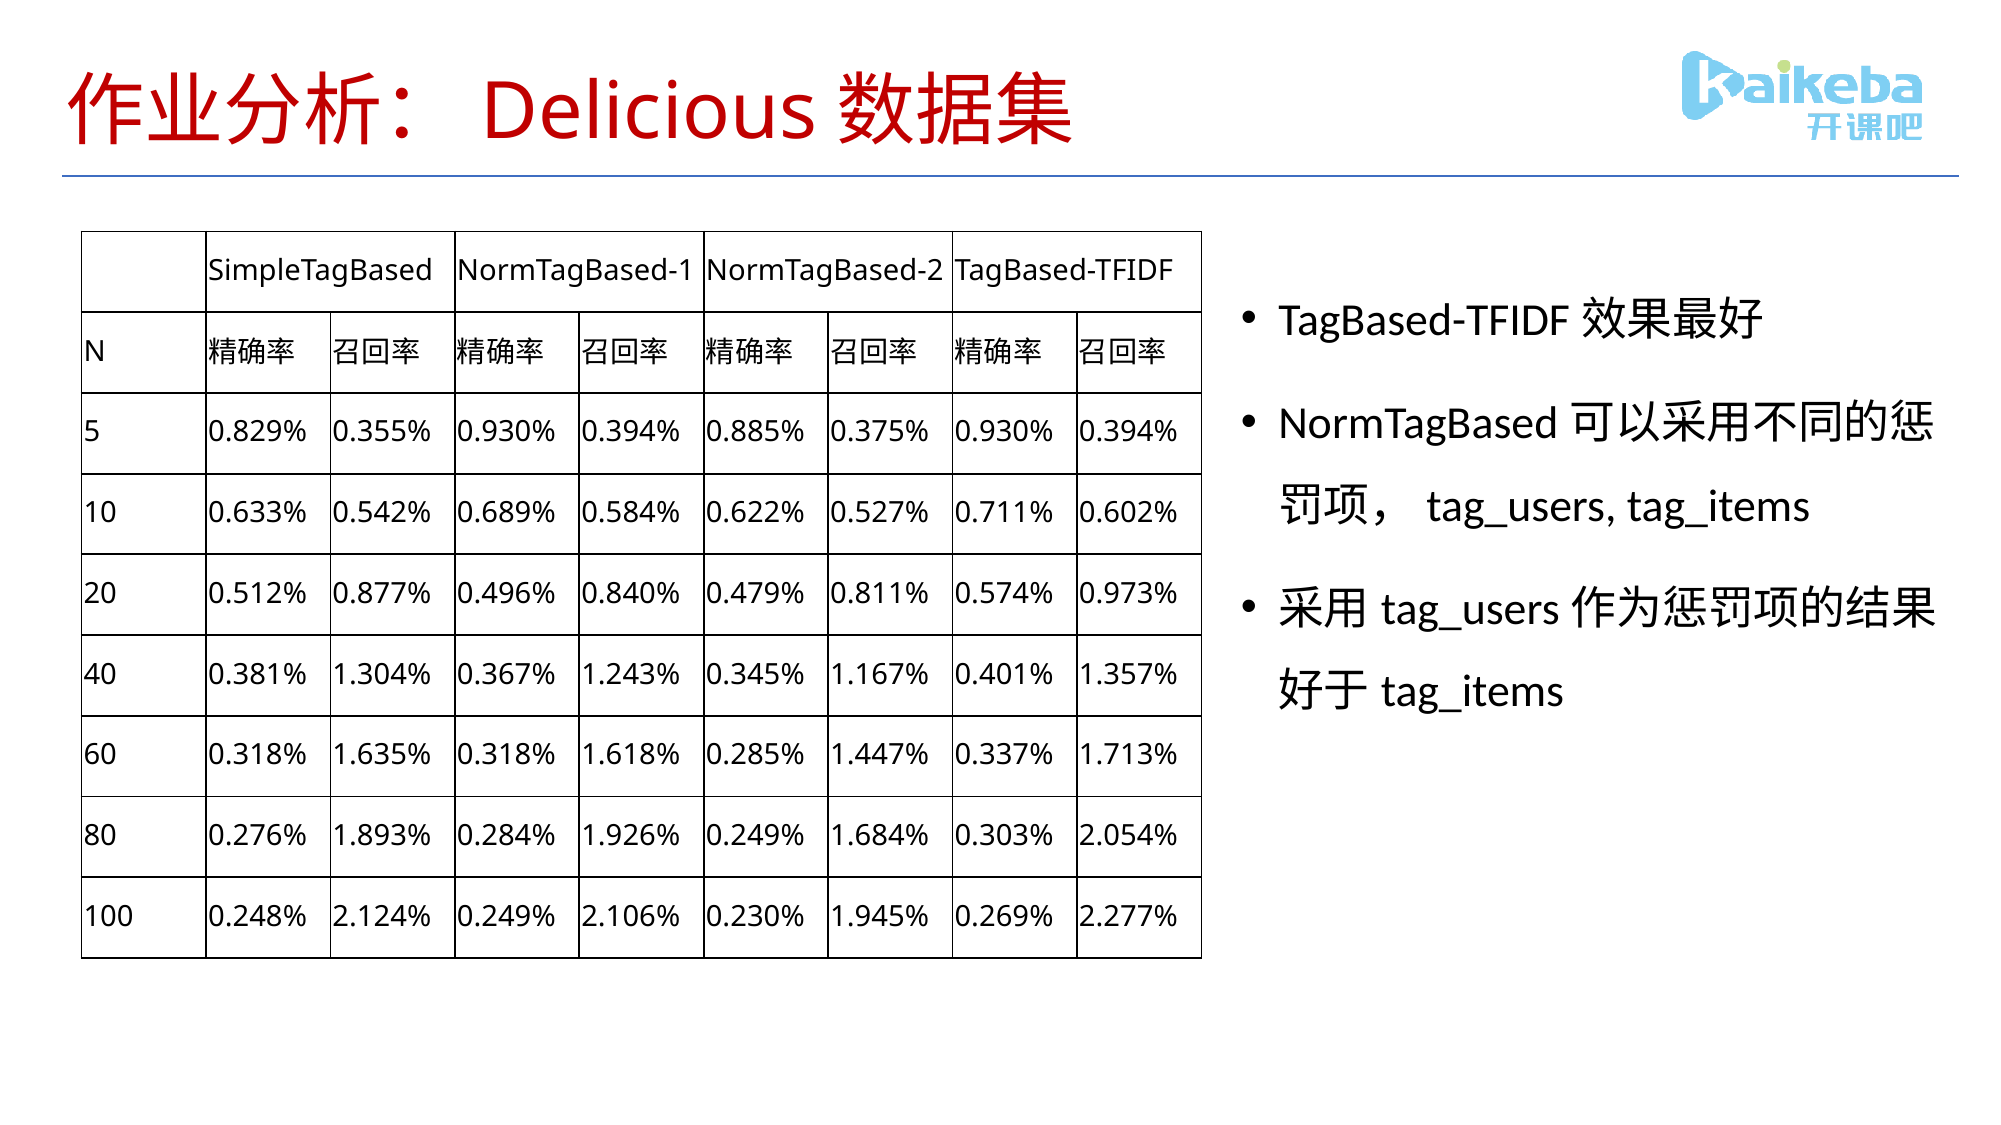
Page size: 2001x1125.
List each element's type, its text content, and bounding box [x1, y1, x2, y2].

table_cell 1.945% [829, 878, 952, 957]
table_cell 80 [82, 797, 205, 876]
table_cell 1.304% [331, 636, 454, 715]
table_cell 1.357% [1078, 636, 1201, 715]
table_cell 0.829% [207, 394, 330, 473]
table_cell 40 [82, 636, 205, 715]
table_cell 精确率 [207, 313, 330, 392]
table_cell 0.249% [705, 797, 827, 876]
table_cell 2.277% [1078, 878, 1201, 957]
table_cell 5 [82, 394, 205, 473]
table_cell 0.574% [953, 555, 1076, 634]
table_cell 0.367% [456, 636, 578, 715]
table_cell 精确率 [953, 313, 1076, 392]
table_cell 0.973% [1078, 555, 1201, 634]
table_cell 1.635% [331, 717, 454, 796]
list TagBased-TFIDF效果最好 NormTagBased可以采用不同的惩罚项，tag_users, tag_items 采用tag_users作为惩罚项的结果好于tag_items [1232, 254, 1969, 1067]
table_cell 0.248% [207, 878, 330, 957]
table_cell 0.303% [953, 797, 1076, 876]
table_cell 0.394% [580, 394, 703, 473]
table_cell 2.054% [1078, 797, 1201, 876]
table_cell 60 [82, 717, 205, 796]
table_cell 0.337% [953, 717, 1076, 796]
table_cell 0.877% [331, 555, 454, 634]
table_cell 0.633% [207, 475, 330, 553]
table_cell 0.375% [829, 394, 952, 473]
table_cell 0.542% [331, 475, 454, 553]
table_cell 0.355% [331, 394, 454, 473]
table_cell 1.713% [1078, 717, 1201, 796]
table_cell 1.926% [580, 797, 703, 876]
table_cell N [82, 313, 205, 392]
table_cell 0.318% [456, 717, 578, 796]
table_cell 0.394% [1078, 394, 1201, 473]
table_header SimpleTagBased [207, 232, 454, 311]
table_header NormTagBased-2 [705, 232, 952, 311]
table_cell 0.249% [456, 878, 578, 957]
table_cell 0.885% [705, 394, 827, 473]
table_cell 0.276% [207, 797, 330, 876]
table_cell 0.930% [456, 394, 578, 473]
table_cell 0.318% [207, 717, 330, 796]
table_header [82, 232, 205, 311]
table_cell 10 [82, 475, 205, 553]
title 作业分析：Delicious数据集 [57, 59, 1728, 167]
table_header NormTagBased-1 [456, 232, 703, 311]
table_cell 0.269% [953, 878, 1076, 957]
table_cell 0.284% [456, 797, 578, 876]
table_cell 1.243% [580, 636, 703, 715]
table_cell 召回率 [829, 313, 952, 392]
table_cell 精确率 [456, 313, 578, 392]
table_cell 召回率 [580, 313, 703, 392]
table_cell 2.106% [580, 878, 703, 957]
table_cell 精确率 [705, 313, 827, 392]
table_cell 召回率 [1078, 313, 1201, 392]
table_header TagBased-TFIDF [953, 232, 1201, 311]
table_cell 0.840% [580, 555, 703, 634]
table_cell 0.527% [829, 475, 952, 553]
table_cell 0.230% [705, 878, 827, 957]
table_cell 0.496% [456, 555, 578, 634]
table_cell 0.584% [580, 475, 703, 553]
table_cell 1.684% [829, 797, 952, 876]
table_cell 0.285% [705, 717, 827, 796]
table_cell 0.479% [705, 555, 827, 634]
table_cell 2.124% [331, 878, 454, 957]
table_cell 0.602% [1078, 475, 1201, 553]
table_cell 1.167% [829, 636, 952, 715]
table_cell 0.811% [829, 555, 952, 634]
table_cell 0.512% [207, 555, 330, 634]
table_cell 0.689% [456, 475, 578, 553]
table_cell 20 [82, 555, 205, 634]
table_cell 0.622% [705, 475, 827, 553]
table_cell 1.618% [580, 717, 703, 796]
table_cell 0.930% [953, 394, 1076, 473]
table_cell 0.381% [207, 636, 330, 715]
table_cell 100 [82, 878, 205, 957]
table_cell 0.401% [953, 636, 1076, 715]
table_cell 1.447% [829, 717, 952, 796]
table_cell 0.711% [953, 475, 1076, 553]
table_cell 0.345% [705, 636, 827, 715]
table_cell 1.893% [331, 797, 454, 876]
table_cell 召回率 [331, 313, 454, 392]
